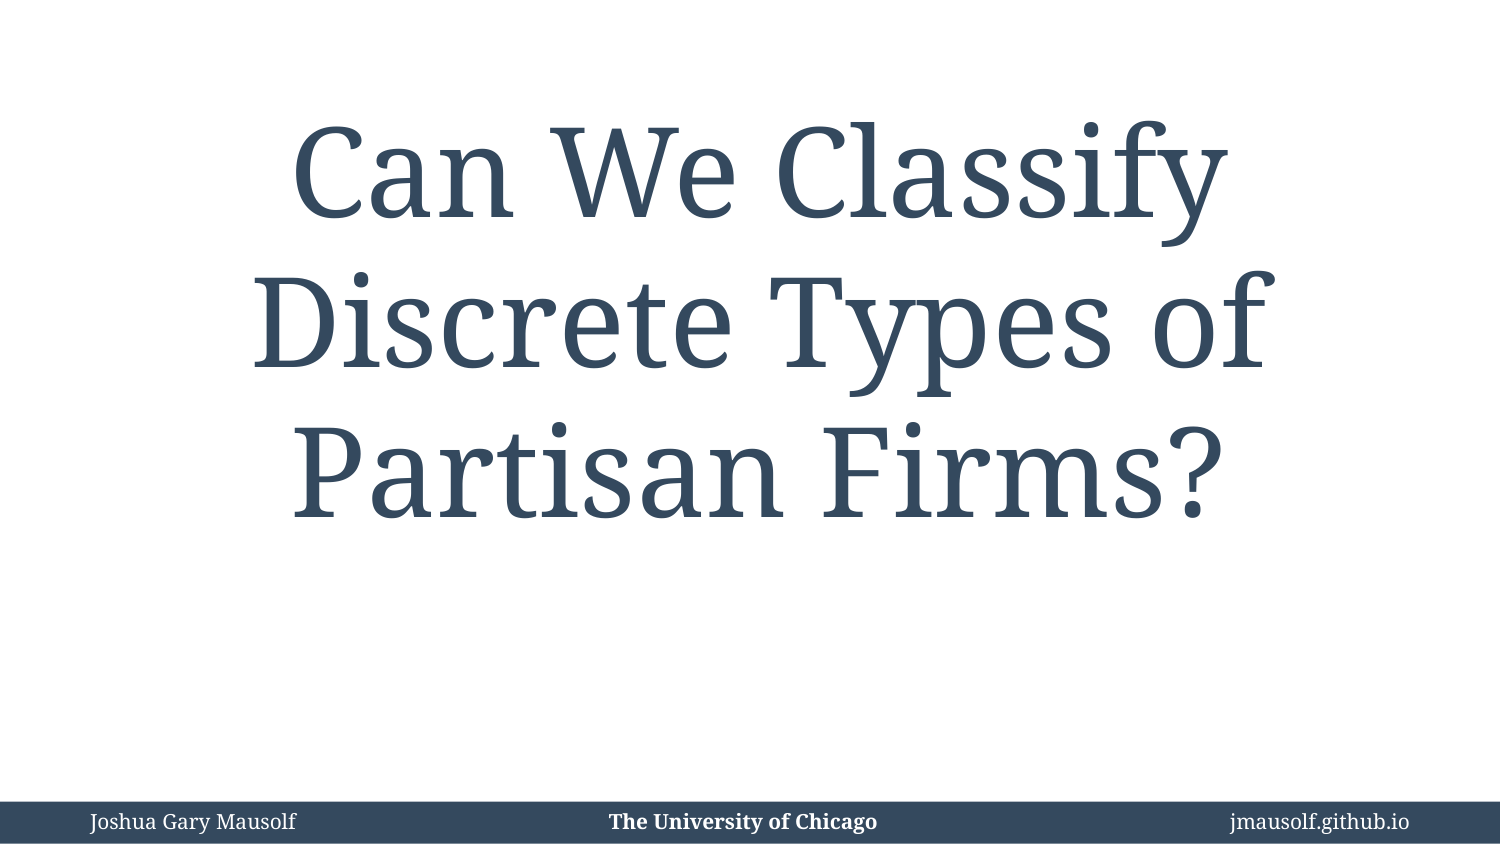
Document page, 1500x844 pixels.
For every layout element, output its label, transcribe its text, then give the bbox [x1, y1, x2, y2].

title Can We Classify Discrete Types of Partisan Firms? [33, 242, 1485, 558]
